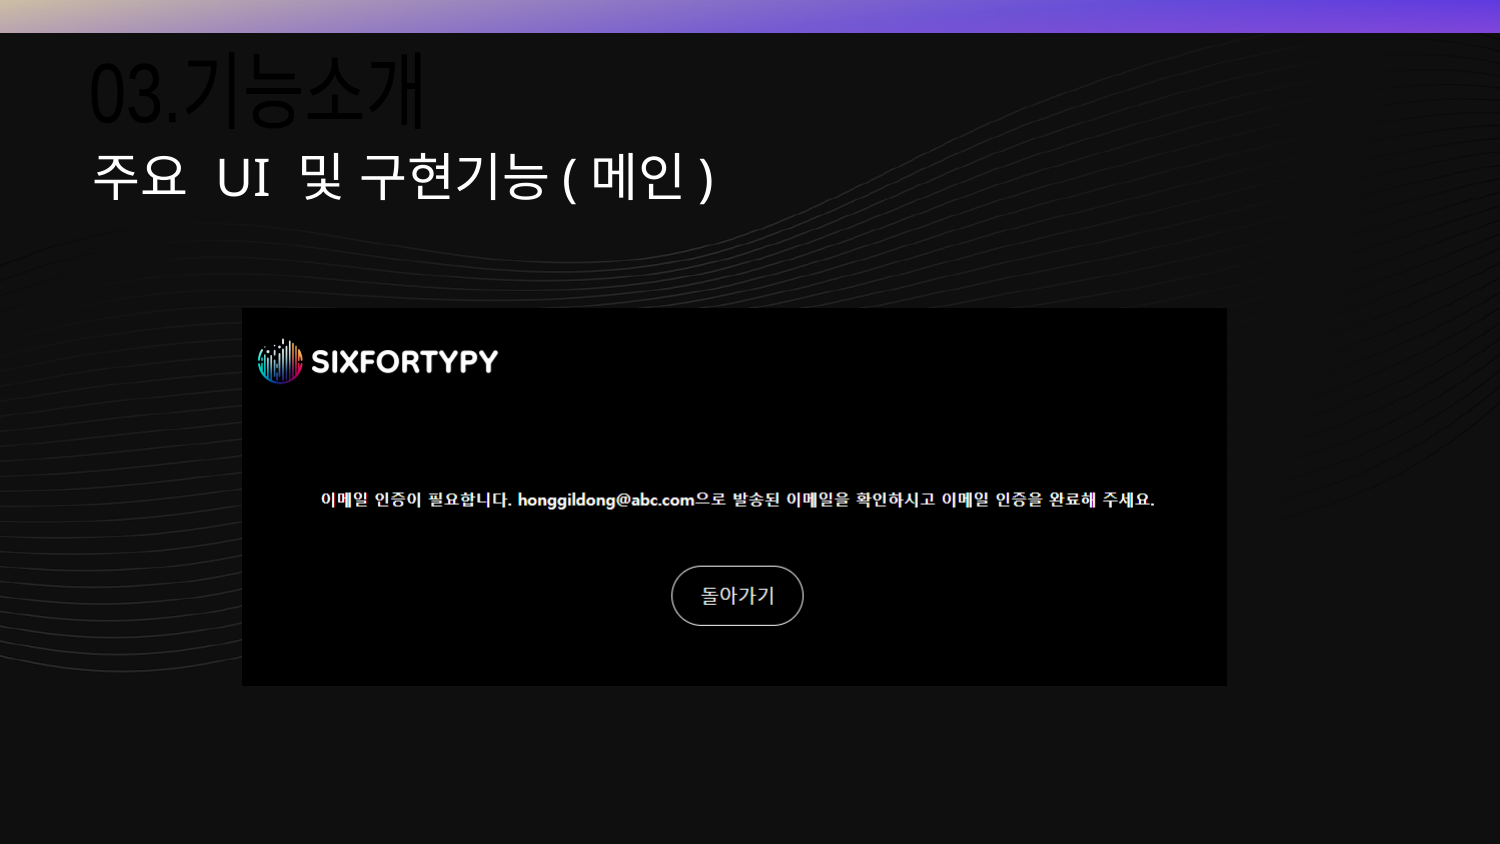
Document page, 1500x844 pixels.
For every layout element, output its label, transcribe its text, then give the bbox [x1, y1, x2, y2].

title 주요 UI 및 구현기능(메인) [77, 128, 814, 232]
picture [0, 0, 1500, 844]
